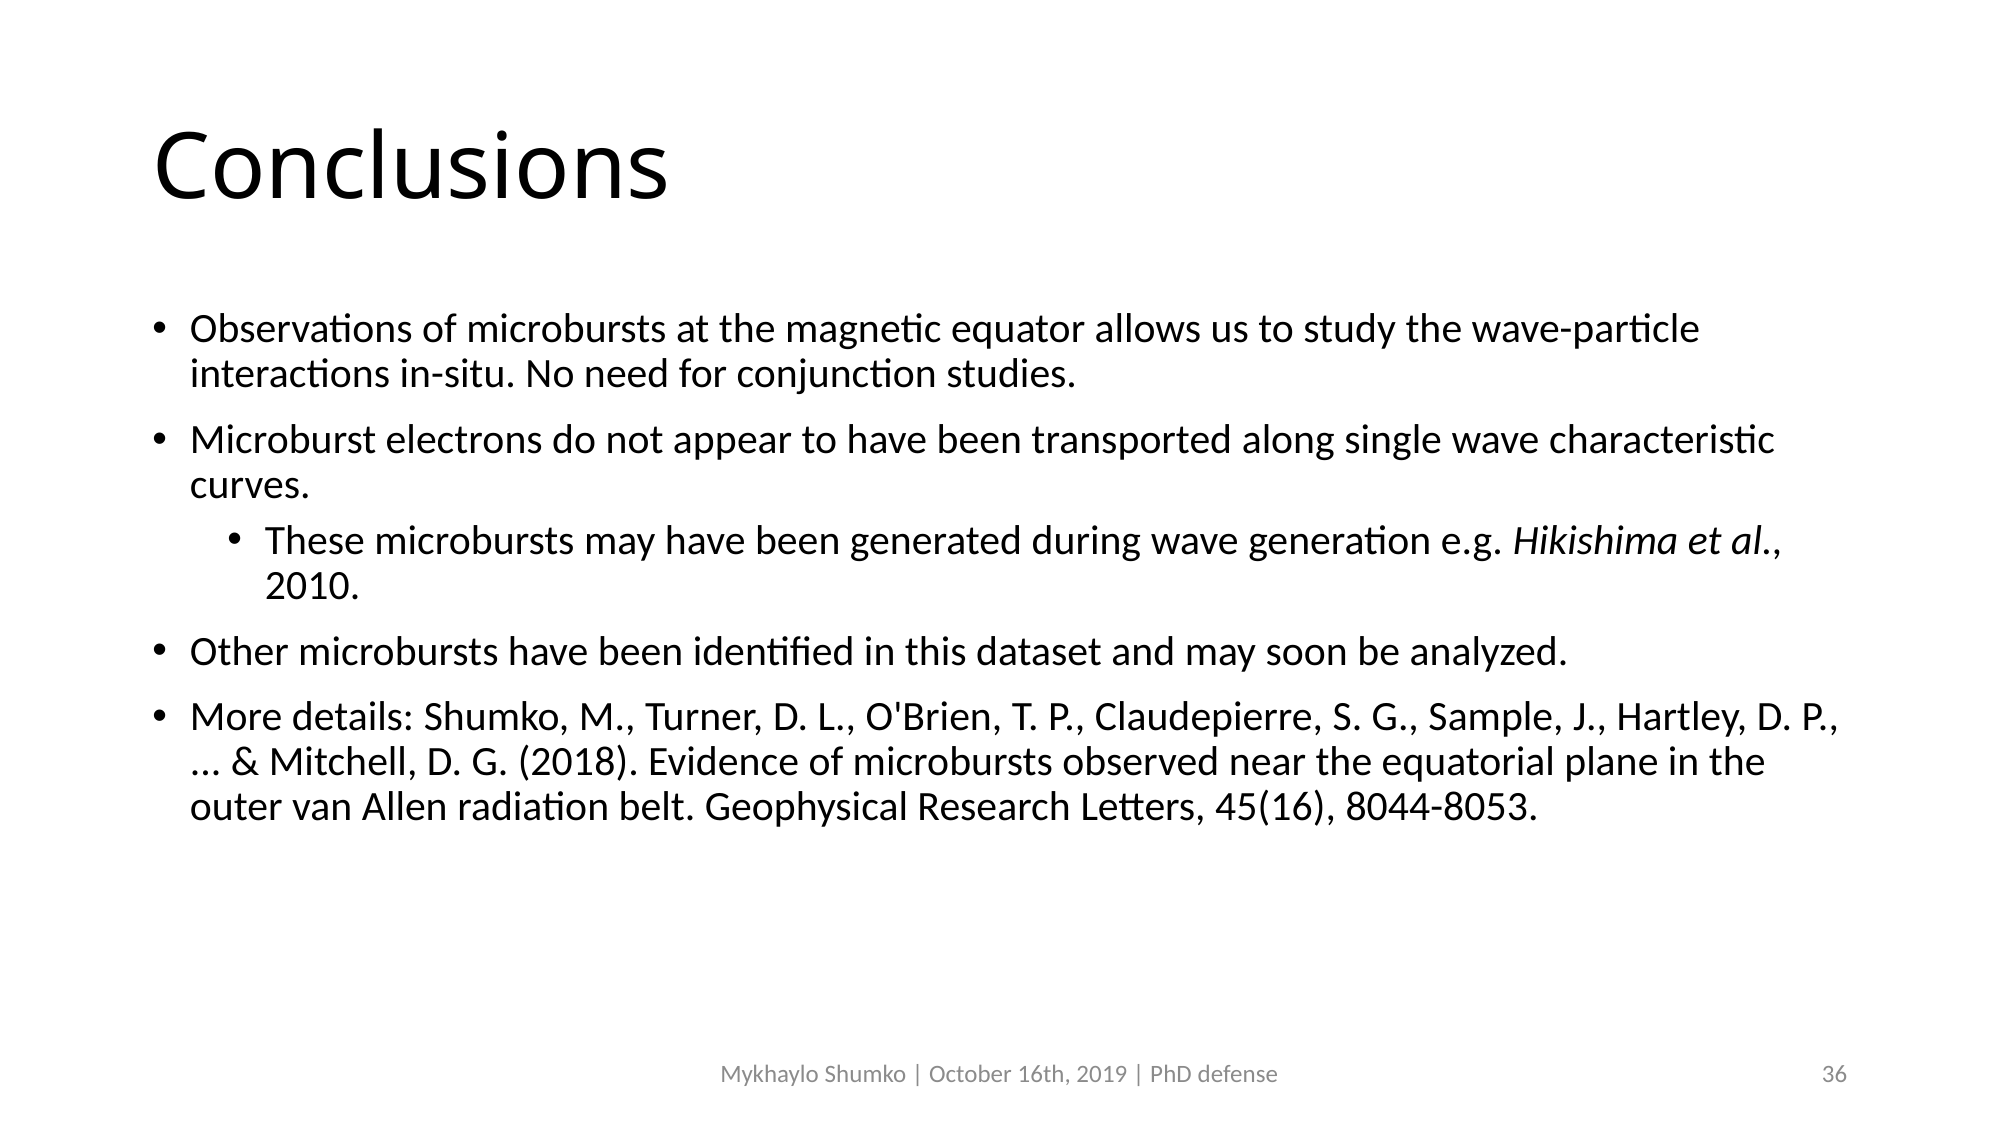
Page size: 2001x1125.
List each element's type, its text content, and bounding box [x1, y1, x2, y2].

footer Mykhaylo Shumko | October 16th, 2019 | PhD defense [662, 1042, 1338, 1103]
slide_number 36 [1412, 1042, 1863, 1103]
title Conclusions [137, 59, 1863, 278]
list Observations of microbursts at the magnetic equator allows us to study the wave-particle interactions in-situ. No need for conjunction studies. Microburst electrons do not appear to have been transported along single wave characteristic curves. These microbursts may have been generated during wave generation e.g. Hikishima et al., 2010. Other microbursts have been identified in this dataset and may soon be analyzed. More details: Shumko, M., Turner, D. L., O'Brien, T. P., Claudepierre, S. G., Sample, J., Hartley, D. P., ... & Mitchell, D. G. (2018). Evidence of microbursts observed near the equatorial plane in the outer van Allen radiation belt. Geophysical Research Letters, 45(16), 8044-8053. [137, 299, 1863, 1014]
